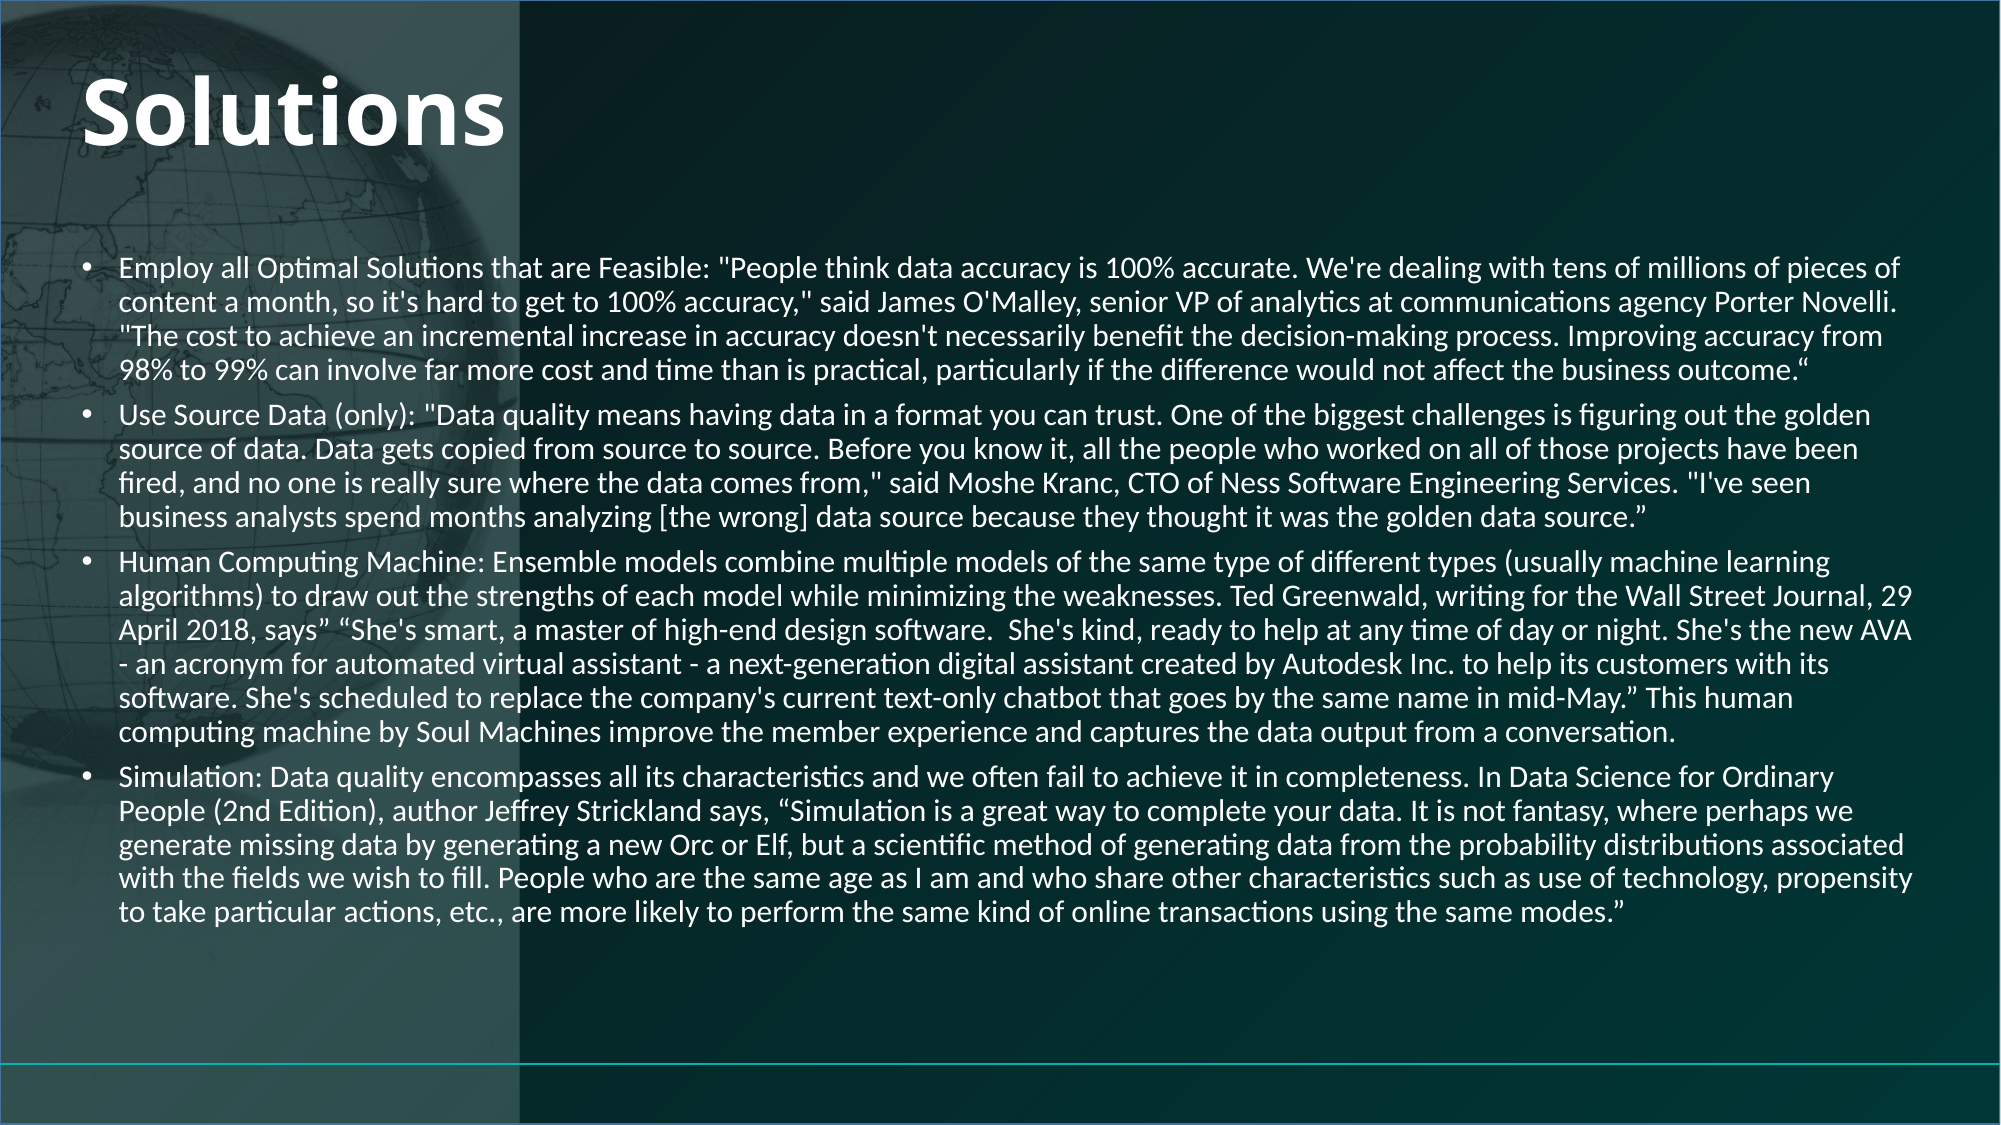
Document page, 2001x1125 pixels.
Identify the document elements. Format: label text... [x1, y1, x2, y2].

list Employ all Optimal Solutions that are Feasible: "People think data accuracy is 100% accurate. We're dealing with tens of millions of pieces of content a month, so it's hard to get to 100% accuracy," said James O'Malley, senior VP of analytics at communications agency Porter Novelli. "The cost to achieve an incremental increase in accuracy doesn't necessarily benefit the decision-making process. Improving accuracy from 98% to 99% can involve far more cost and time than is practical, particularly if the difference would not affect the business outcome.“ Use Source Data (only): "Data quality means having data in a format you can trust. One of the biggest challenges is figuring out the golden source of data. Data gets copied from source to source. Before you know it, all the people who worked on all of those projects have been fired, and no one is really sure where the data comes from," said Moshe Kranc, CTO of Ness Software Engineering Services. "I've seen business analysts spend months analyzing [the wrong] data source because they thought it was the golden data source.” Human Computing Machine: Ensemble models combine multiple models of the same type of different types (usually machine learning algorithms) to draw out the strengths of each model while minimizing the weaknesses. Ted Greenwald, writing for the Wall Street Journal, 29 April 2018, says” “She's smart, a master of high-end design software. She's kind, ready to help at any time of day or night. She's the new AVA - an acronym for automated virtual assistant - a next-generation digital assistant created by Autodesk Inc. to help its customers with its software. She's scheduled to replace the company's current text-only chatbot that goes by the same name in mid-May.” This human computing machine by Soul Machines improve the member experience and captures the data output from a conversation. Simulation: Data quality encompasses all its characteristics and we often fail to achieve it in completeness. In Data Science for Ordinary People (2nd Edition), author Jeffrey Strickland says, “Simulation is a great way to complete your data. It is not fantasy, where perhaps we generate missing data by generating a new Orc or Elf, but a scientific method of generating data from the probability distributions associated with the fields we wish to fill. People who are the same age as I am and who share other characteristics such as use of technology, propensity to take particular actions, etc., are more likely to perform the same kind of online transactions using the same modes.” [66, 244, 1936, 1014]
title Solutions [66, 15, 1936, 218]
